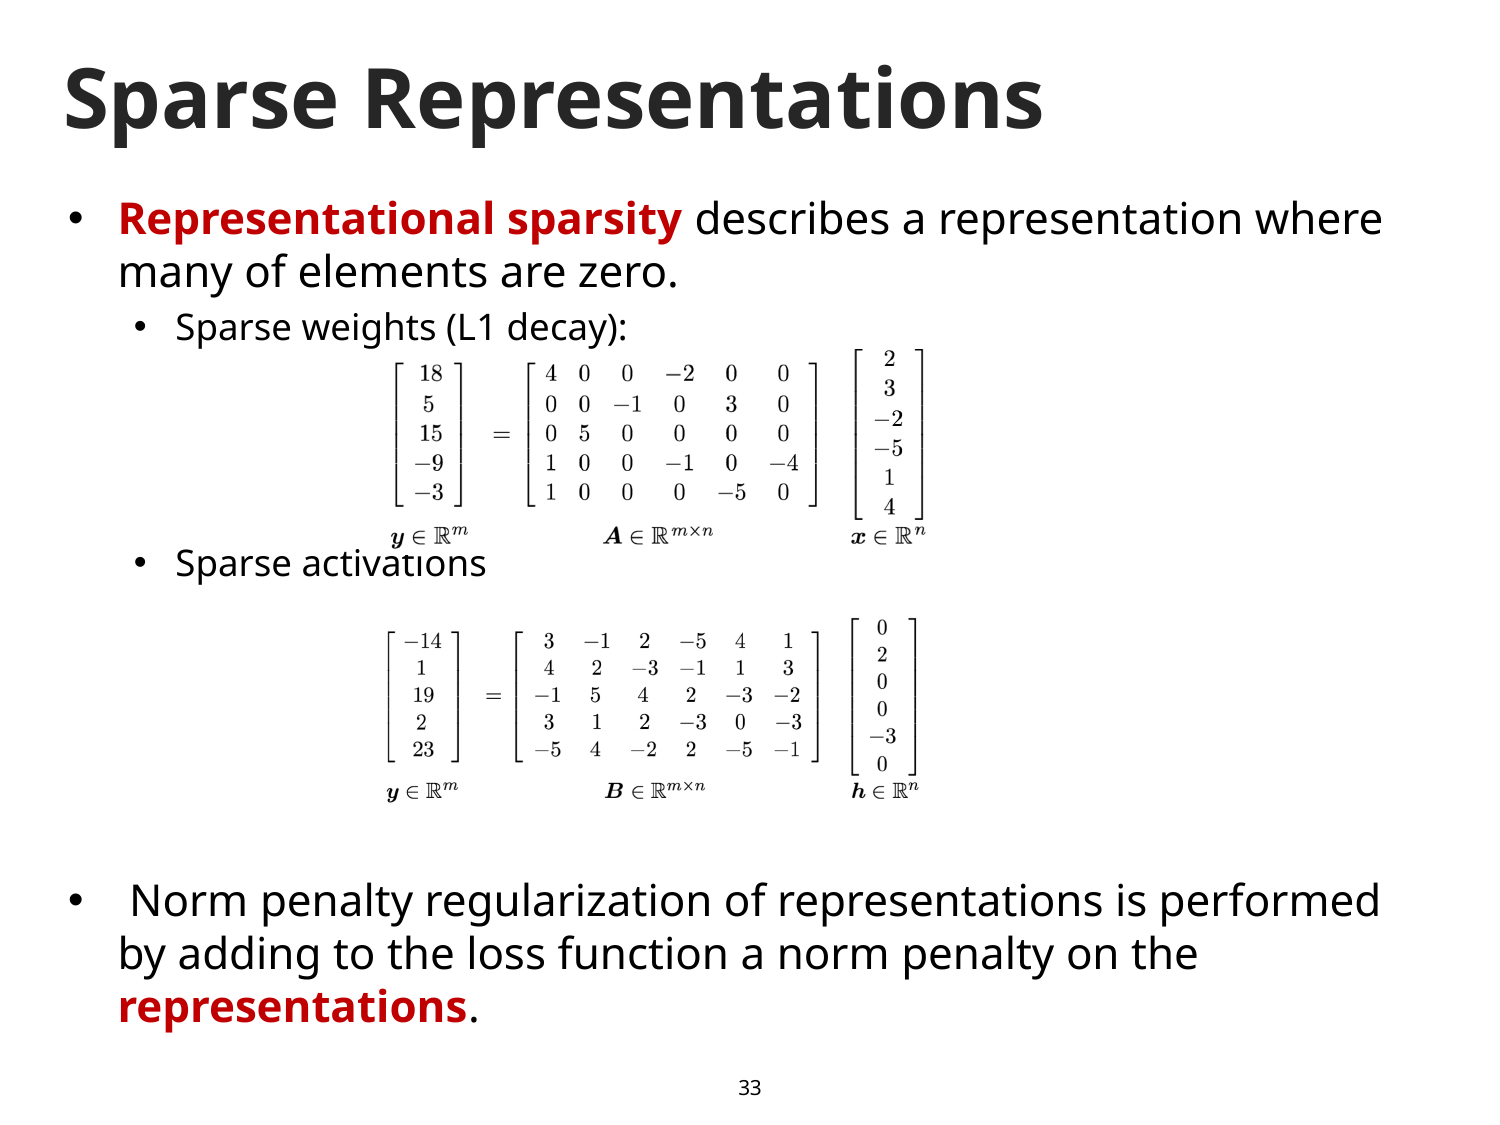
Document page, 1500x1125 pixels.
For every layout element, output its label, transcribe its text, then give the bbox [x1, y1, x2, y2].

picture [371, 609, 937, 811]
list Representational sparsity describes a representation where many of elements are zero. Sparse weights (L1 decay): Sparse activations Norm penalty regularization of representations is performed by adding to the loss function a norm penalty on the representations. [53, 183, 1447, 1047]
title Sparse Representations [48, 41, 1456, 149]
slide_number 33 [575, 1058, 925, 1119]
picture [371, 349, 937, 555]
